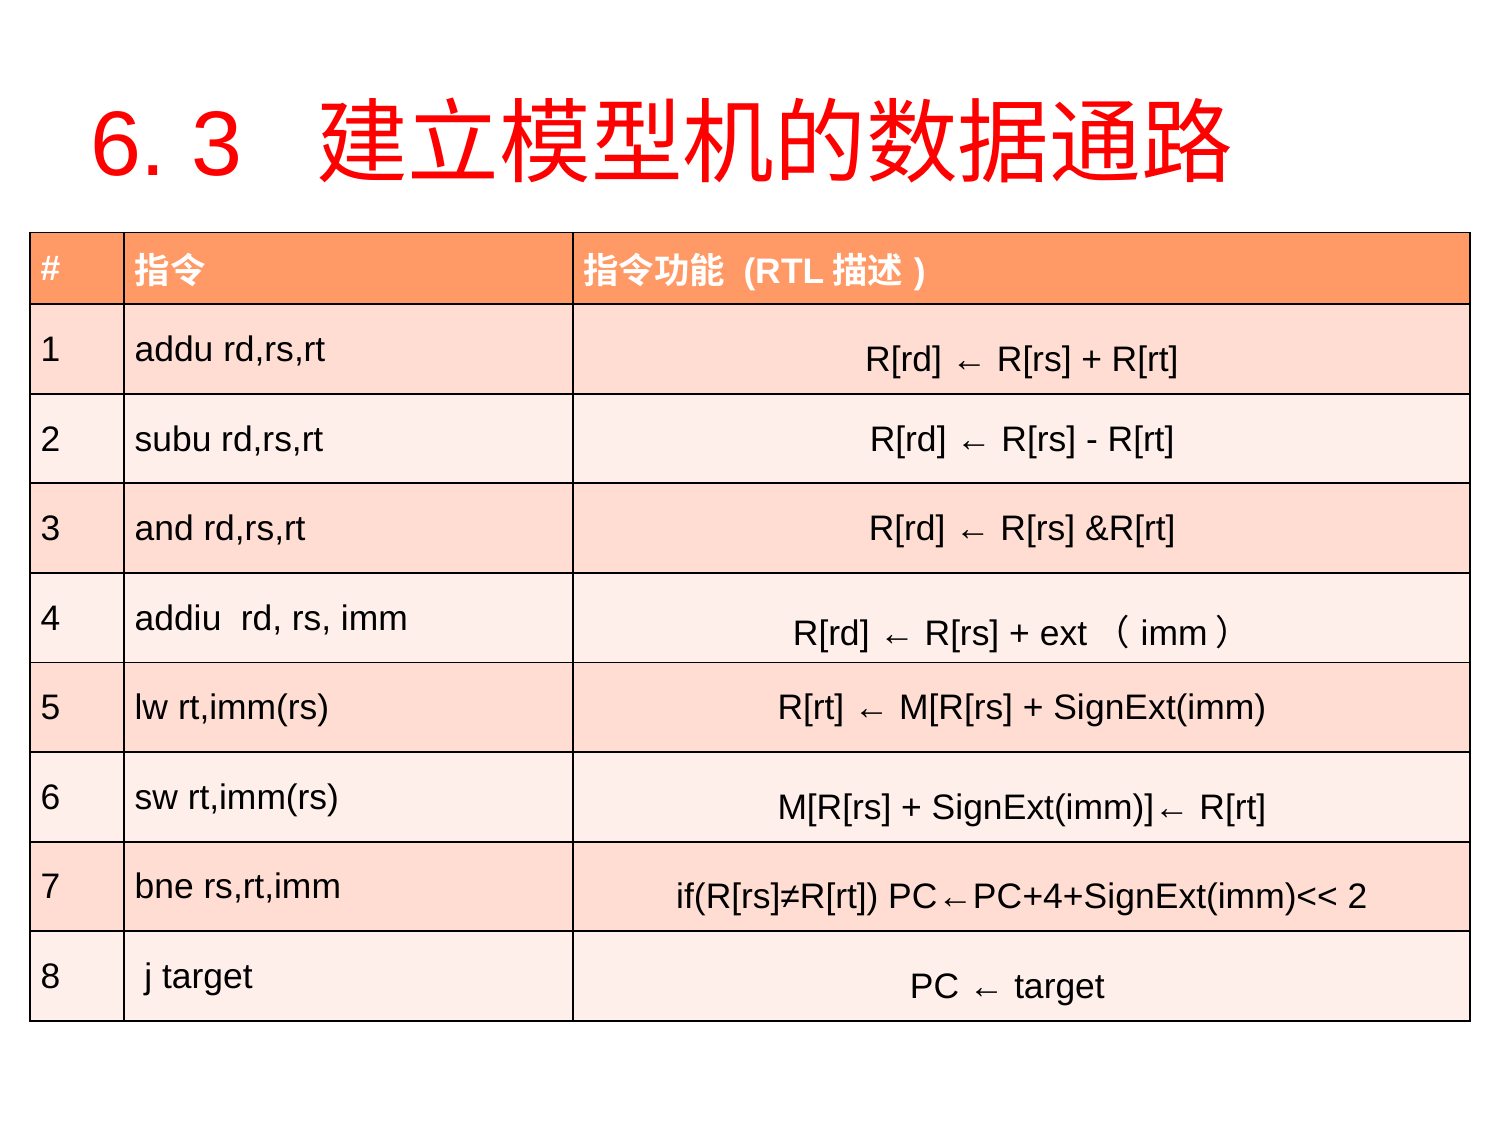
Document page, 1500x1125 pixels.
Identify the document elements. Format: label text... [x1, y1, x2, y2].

table_cell 6 [31, 753, 123, 841]
table_cell bne rs,rt,imm [125, 843, 572, 930]
table_header 指令 [125, 233, 572, 303]
table_cell 4 [31, 574, 123, 662]
title 6. 3 建立模型机的数据通路 [75, 45, 1425, 232]
table_cell and rd,rs,rt [125, 484, 572, 572]
table_cell 3 [31, 484, 123, 572]
table_cell 8 [31, 932, 123, 1020]
table_cell R[rd] ← R[rs] + ext（imm） [574, 574, 1469, 662]
table_cell j target [125, 932, 572, 1020]
table_cell 2 [31, 395, 123, 482]
table_cell lw rt,imm(rs) [125, 663, 572, 751]
table_cell sw rt,imm(rs) [125, 753, 572, 841]
table_cell R[rd] ← R[rs] + R[rt] [574, 305, 1469, 393]
table_cell 1 [31, 305, 123, 393]
table_cell 7 [31, 843, 123, 930]
table_cell if(R[rs]≠R[rt]) PC←PC+4+SignExt(imm)<< 2 [574, 843, 1469, 930]
table_cell addu rd,rs,rt [125, 305, 572, 393]
table_cell PC ← target [574, 932, 1469, 1020]
table_cell R[rt] ← M[R[rs] + SignExt(imm) [574, 663, 1469, 751]
table_cell M[R[rs] + SignExt(imm)]← R[rt] [574, 753, 1469, 841]
table_cell R[rd] ← R[rs] - R[rt] [574, 395, 1469, 482]
table_cell R[rd] ← R[rs] &R[rt] [574, 484, 1469, 572]
table_header 指令功能 (RTL描述) [574, 233, 1469, 303]
table_header # [31, 233, 123, 303]
table_cell subu rd,rs,rt [125, 395, 572, 482]
table_cell addiu rd, rs, imm [125, 574, 572, 662]
table_cell 5 [31, 663, 123, 751]
